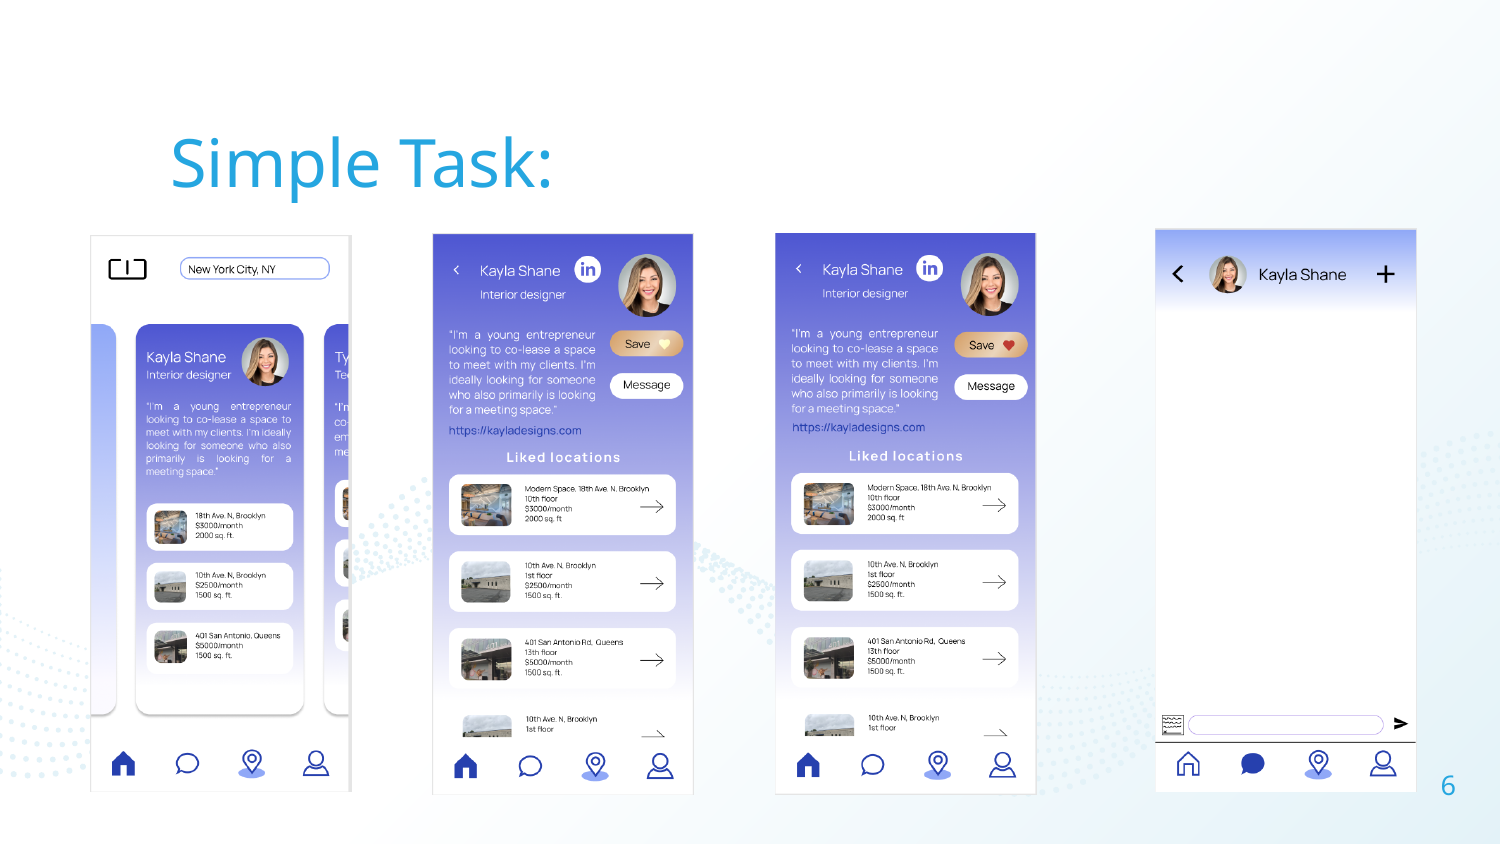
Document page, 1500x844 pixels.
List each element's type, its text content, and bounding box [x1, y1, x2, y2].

picture [432, 233, 695, 795]
picture [775, 233, 1038, 795]
title Simple Task: [170, 137, 1330, 203]
picture [89, 235, 352, 792]
slide_number ‹#› [1366, 754, 1457, 819]
picture [1155, 227, 1417, 792]
